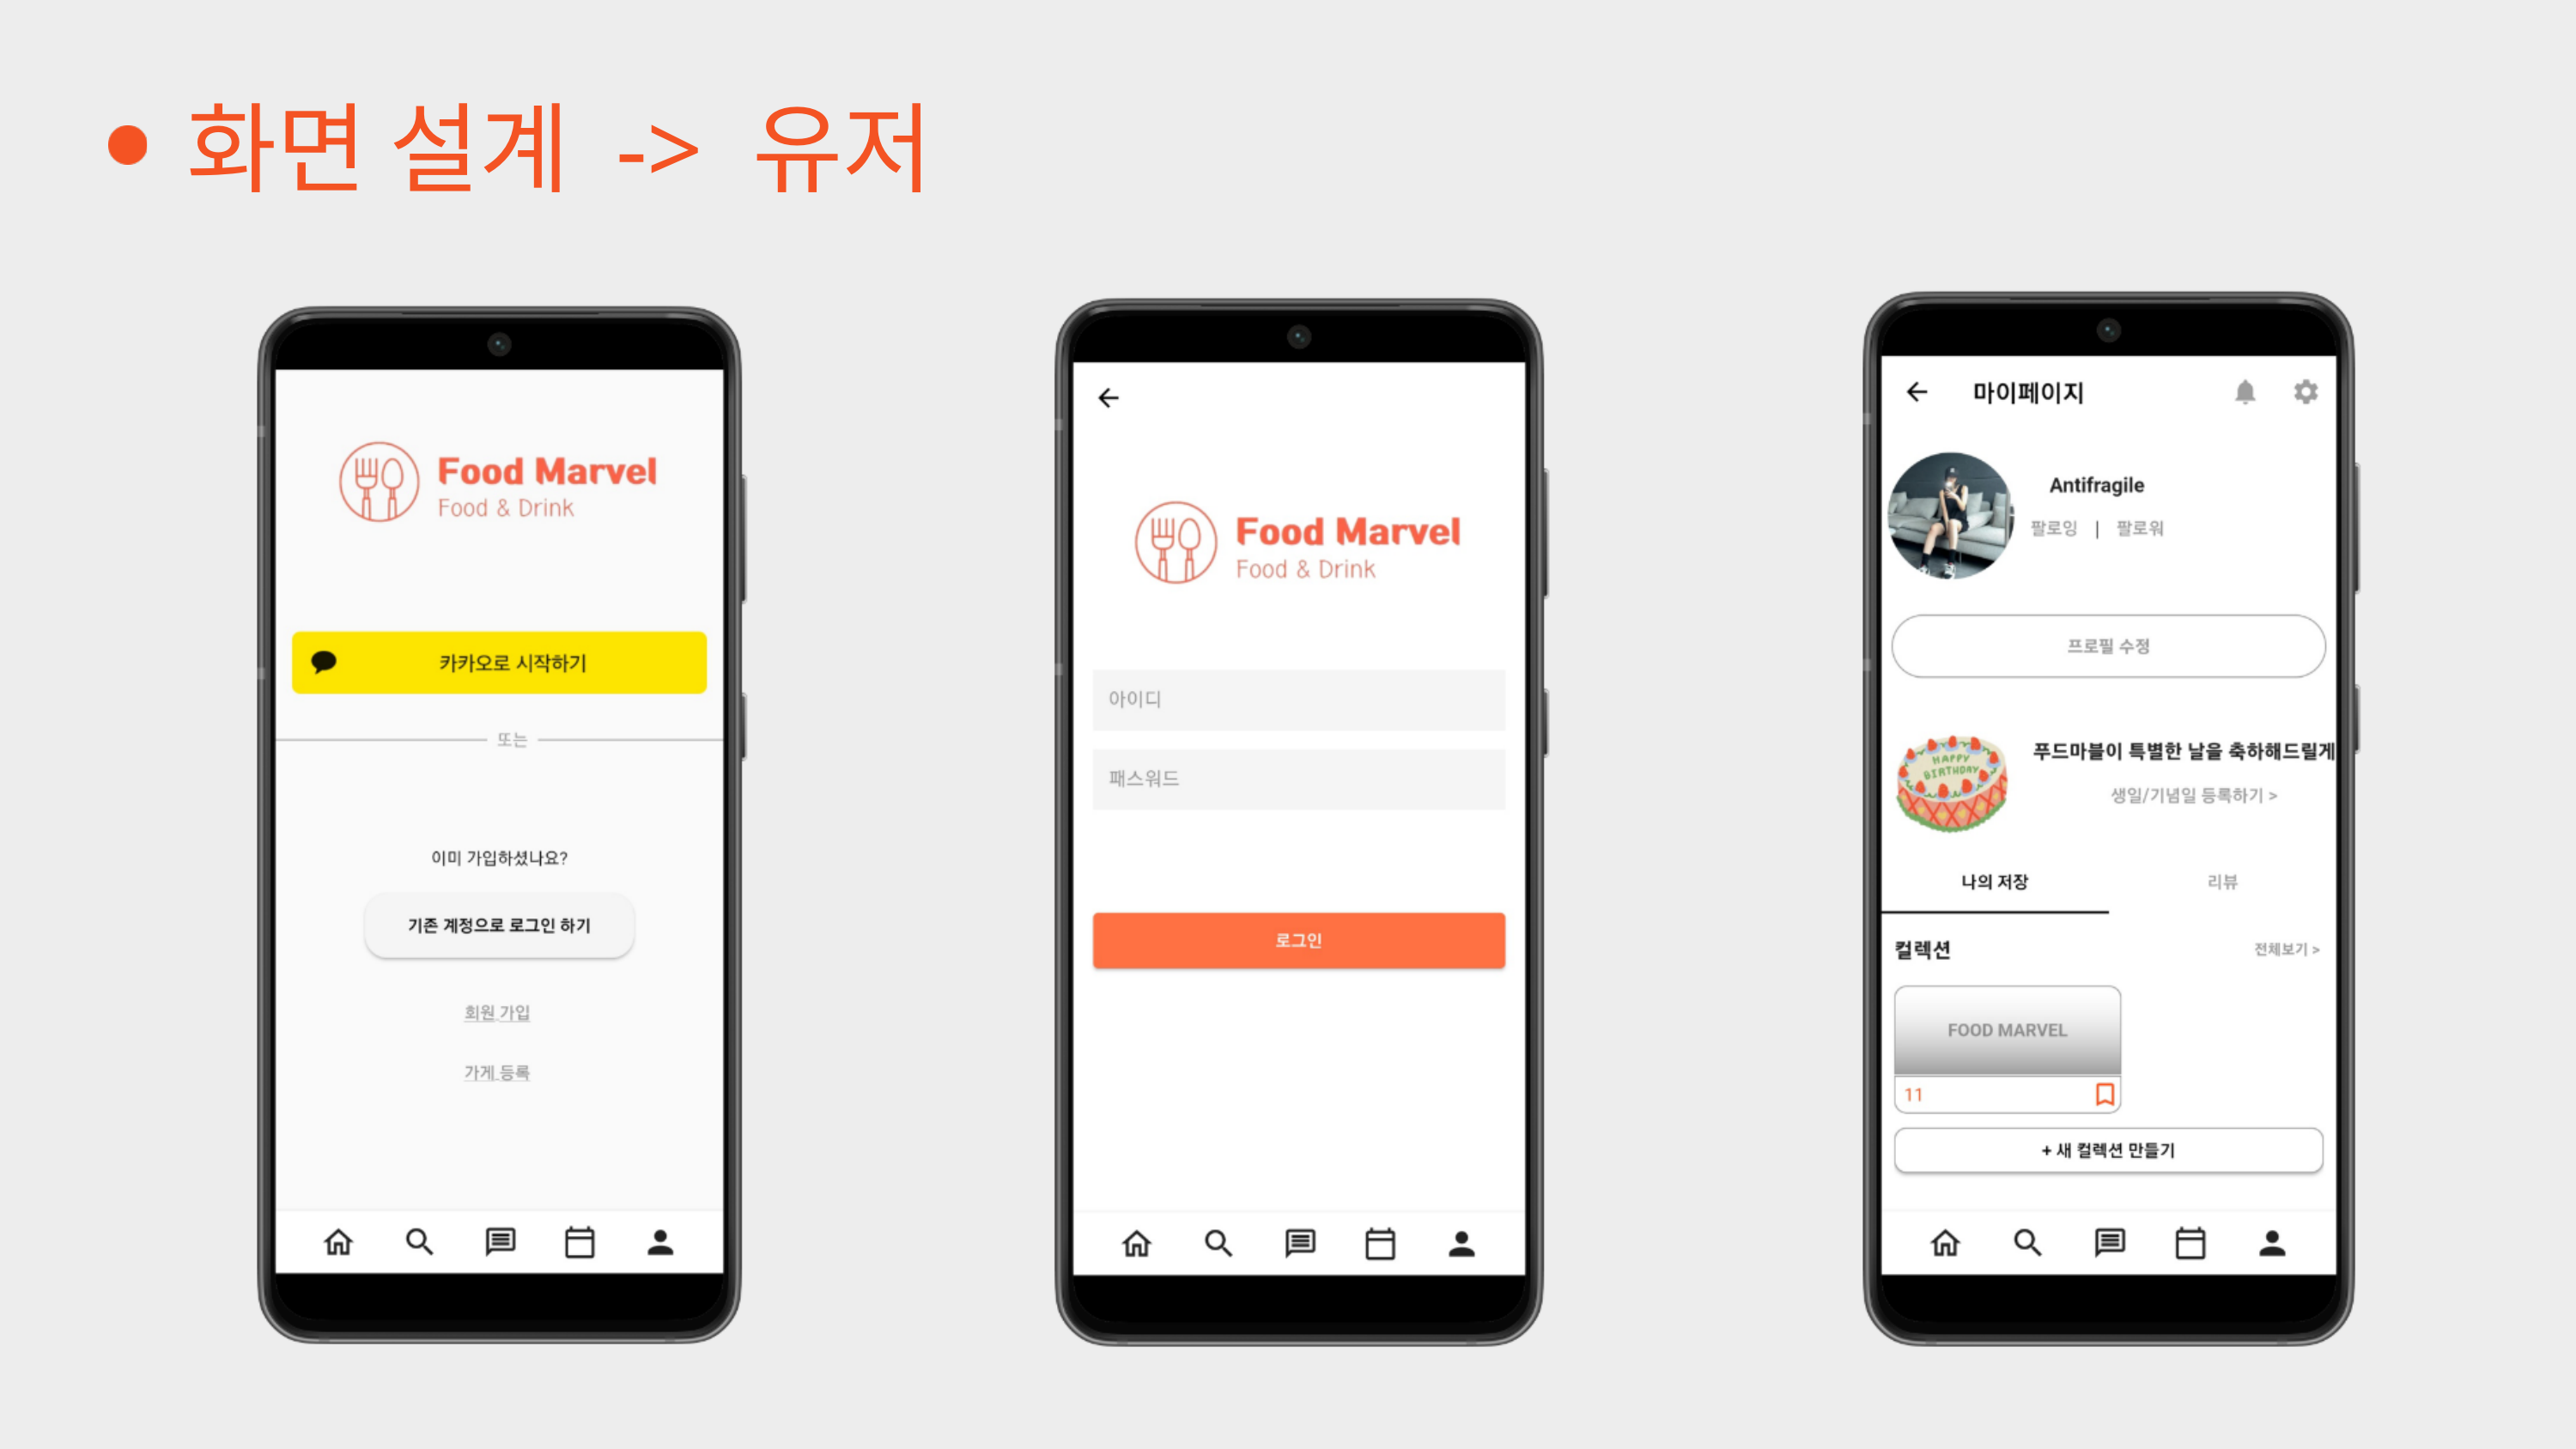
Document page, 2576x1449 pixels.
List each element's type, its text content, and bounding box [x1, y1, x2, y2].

text_box [1852, 285, 2369, 1354]
text_box [108, 125, 148, 165]
text_box [244, 294, 756, 1354]
text_box 화면 설계 -> 유저 [186, 86, 1478, 205]
text_box [1047, 285, 1562, 1354]
